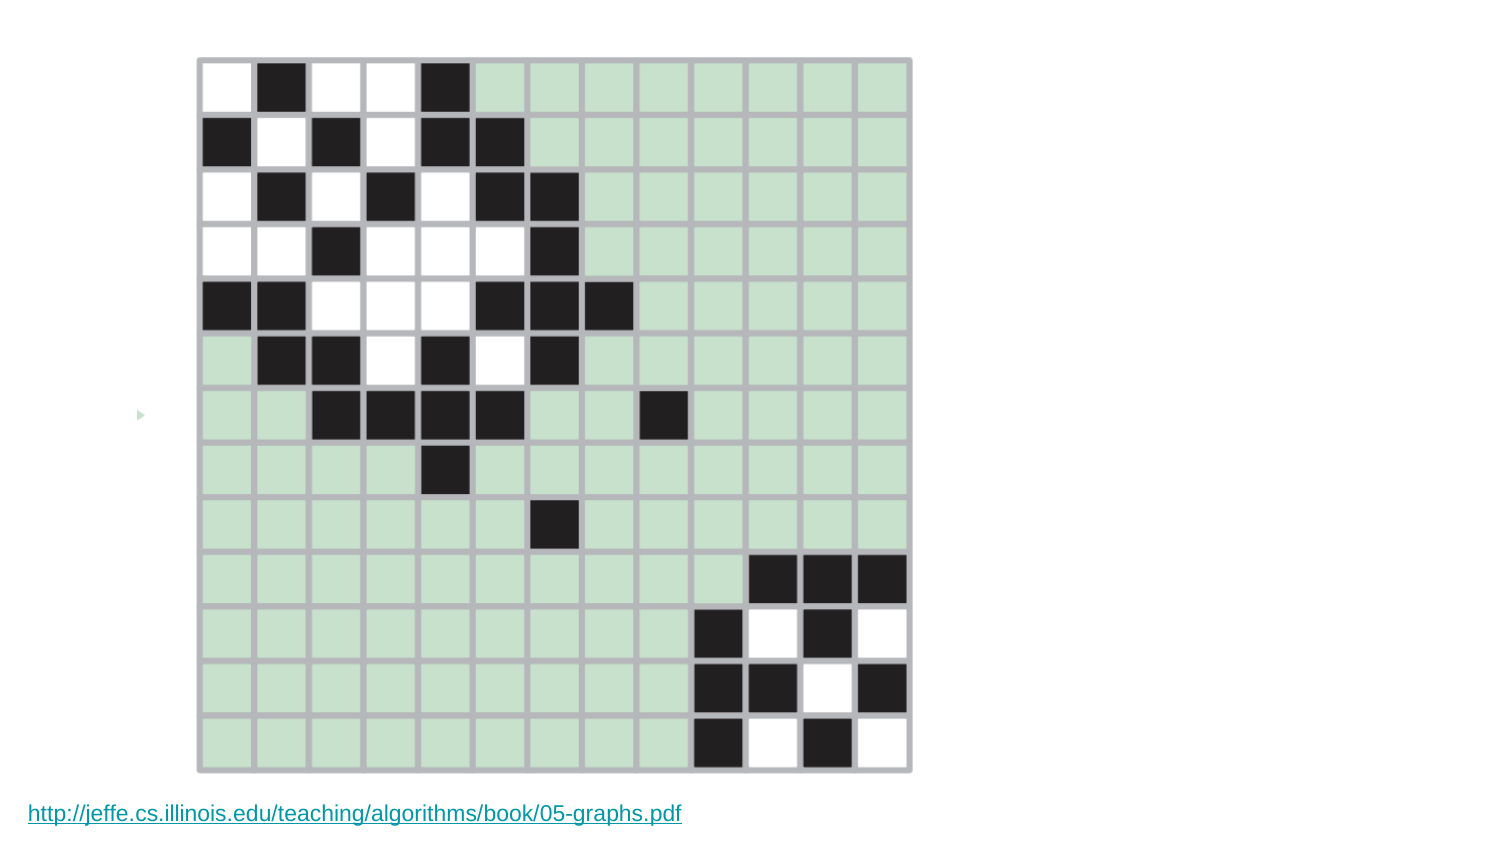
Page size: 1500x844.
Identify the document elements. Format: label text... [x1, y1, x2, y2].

text_box http://jeffe.cs.illinois.edu/teaching/algorithms/book/05-graphs.pdf [12, 783, 796, 832]
picture [137, 24, 956, 819]
